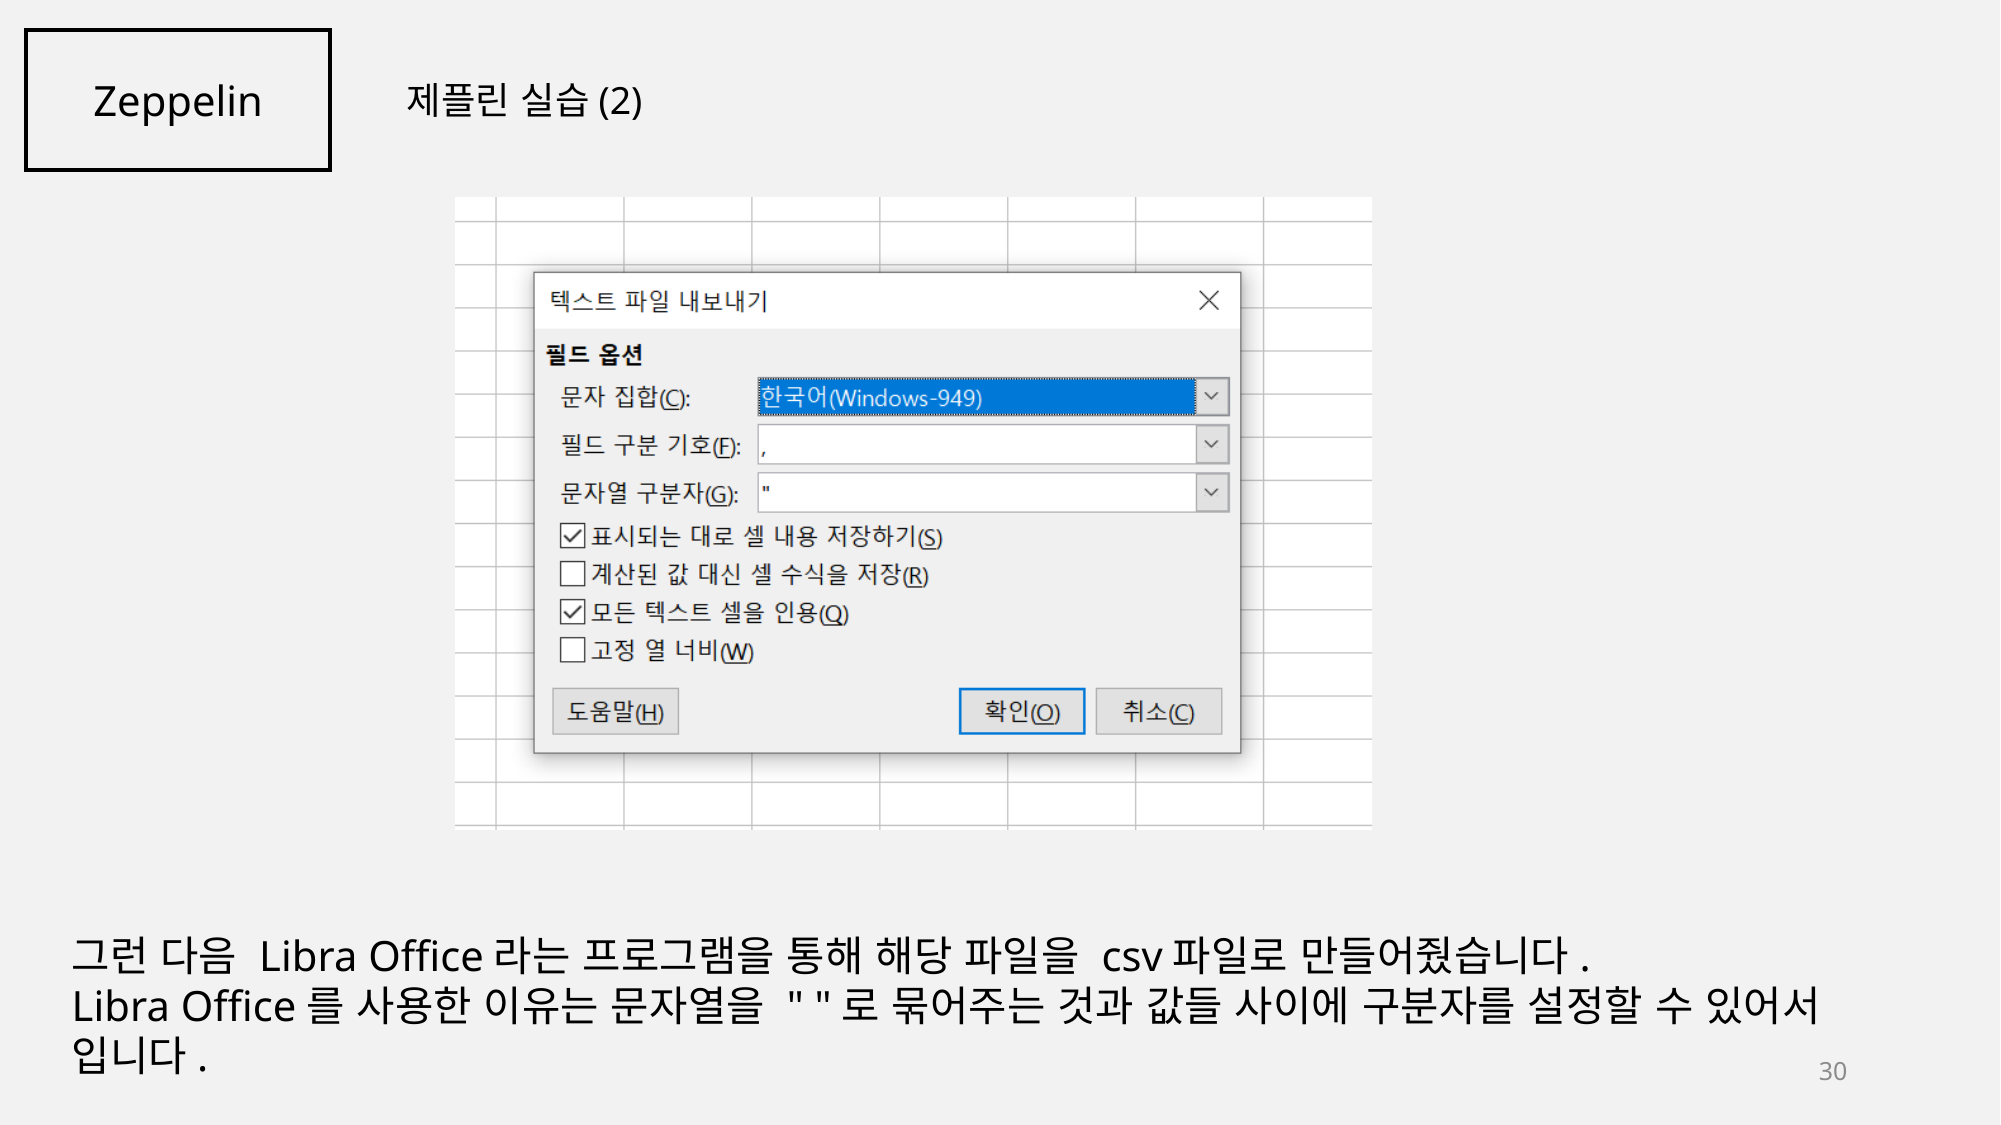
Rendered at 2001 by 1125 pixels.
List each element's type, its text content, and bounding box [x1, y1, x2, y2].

slide_number 30 [1412, 1042, 1863, 1103]
picture [455, 197, 1372, 830]
text_box Zeppelin [34, 67, 323, 132]
text_box 그런 다음 Libra Office라는 프로그램을 통해 해당 파일을 csv파일로 만들어줬습니다. Libra Office를 사용한 이유는 문자열을 " "로 묶어주는 것과 값들 사이에 구분자를 설정할 수 있어서 입니다. [56, 918, 1946, 1091]
text_box [25, 29, 331, 171]
text_box 제플린 실습(2) [391, 69, 938, 129]
